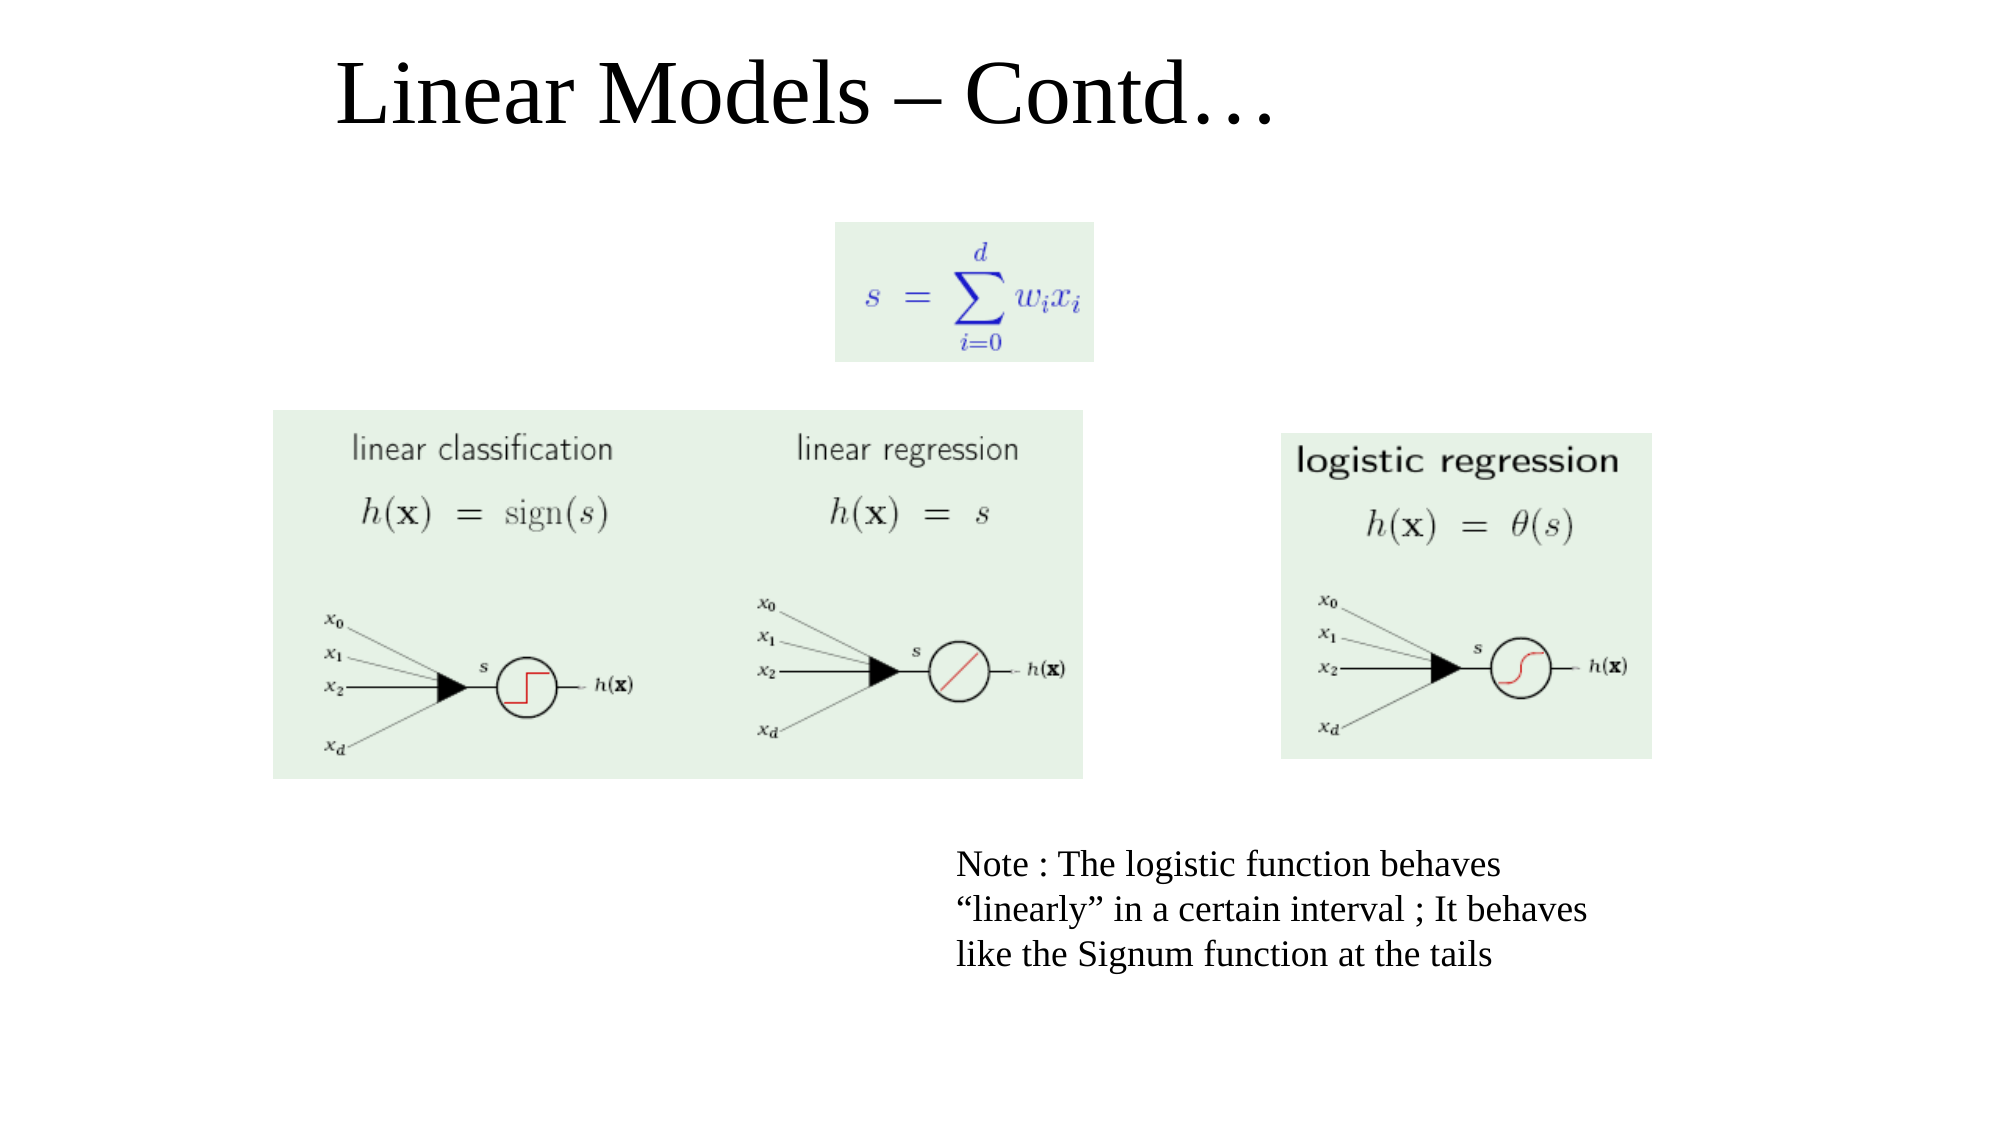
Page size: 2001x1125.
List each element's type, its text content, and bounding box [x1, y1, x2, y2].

title Linear Models – Contd… [320, 0, 1671, 188]
text_box Note : The logistic function behaves “linearly” in a certain interval ; It behaves like the Signum function at the tails [941, 831, 1633, 982]
picture [1281, 433, 1652, 759]
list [835, 222, 1094, 362]
picture [273, 410, 1083, 779]
